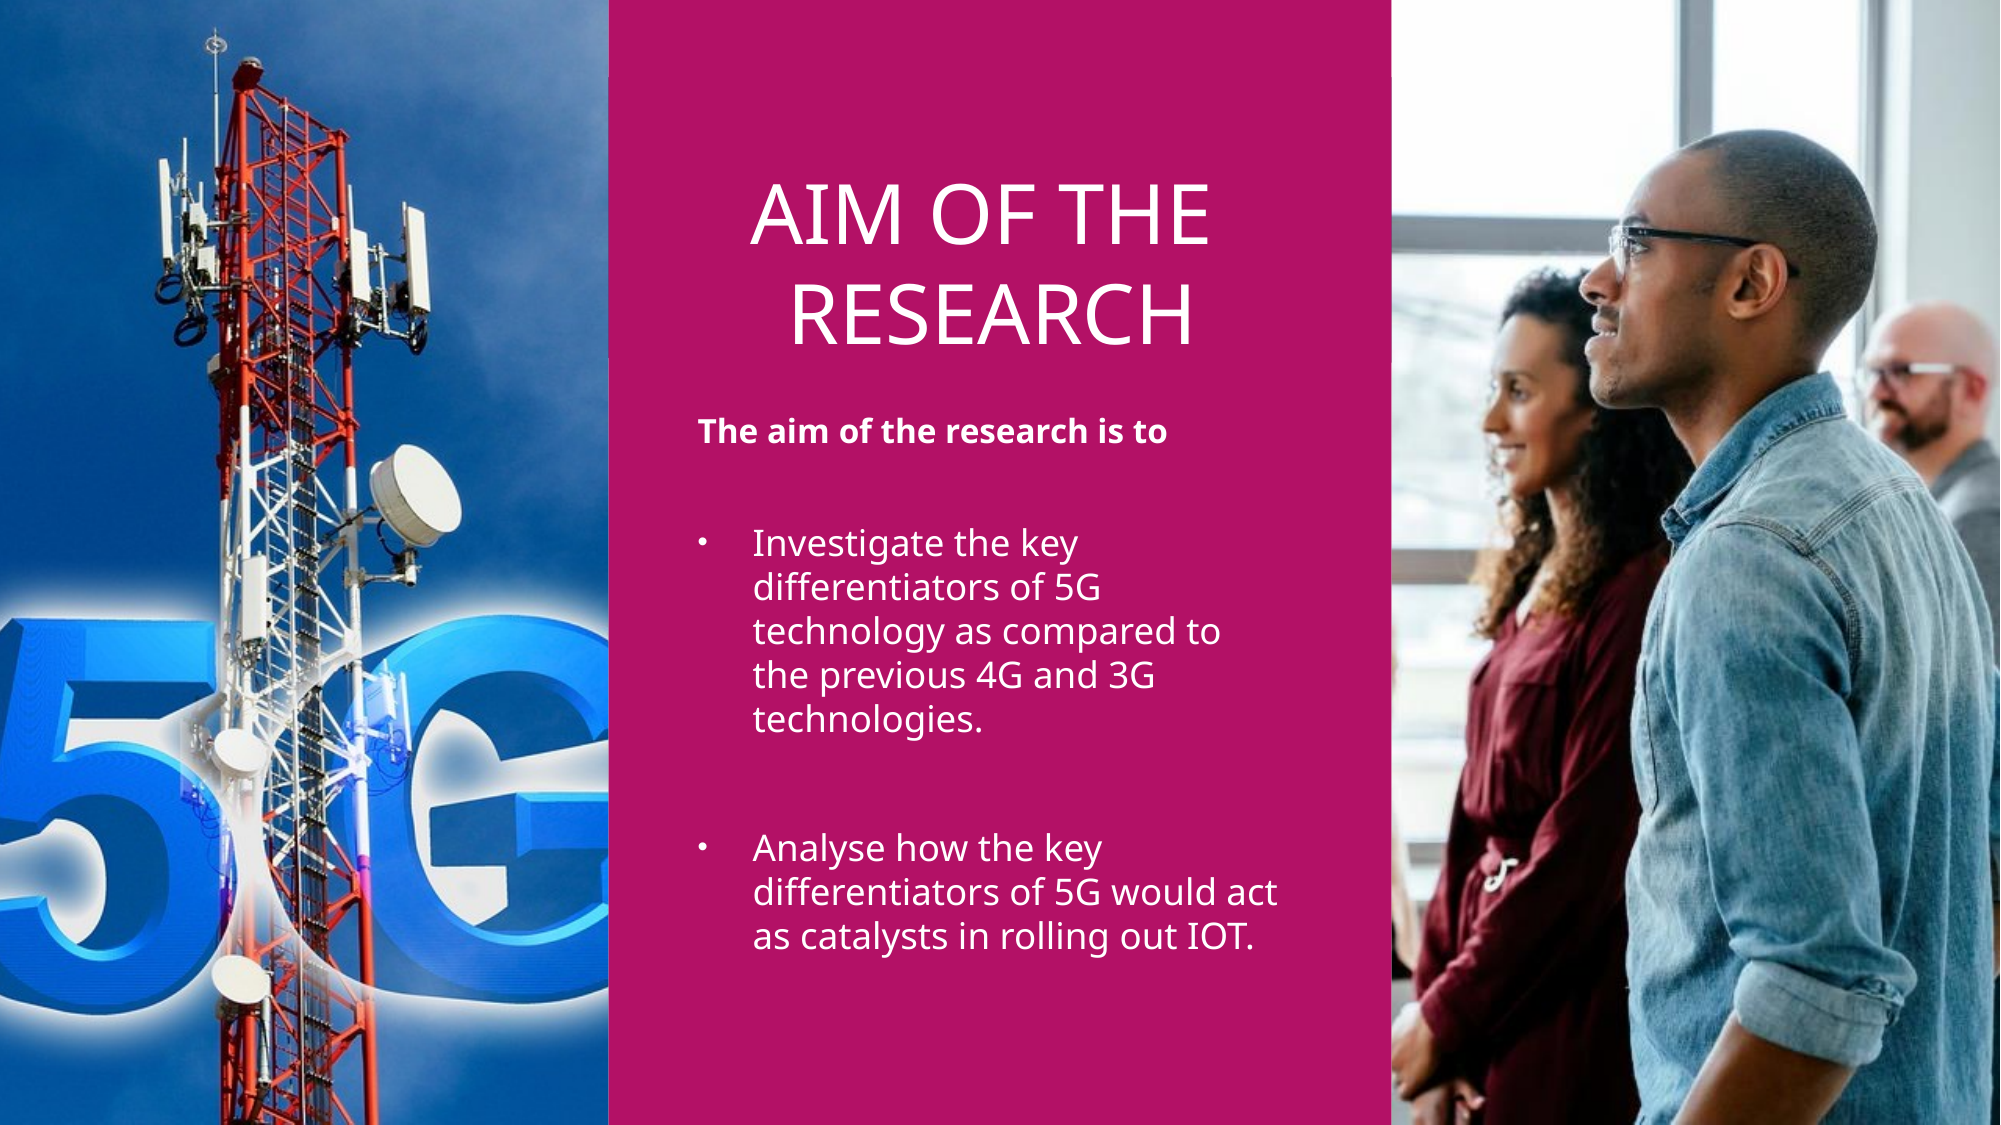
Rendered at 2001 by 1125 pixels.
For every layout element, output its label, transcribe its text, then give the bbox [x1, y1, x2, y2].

picture [1391, 0, 2000, 1125]
title AIM OF THE RESEARCH [697, 153, 1303, 394]
list The aim of the research is to [697, 394, 1303, 458]
picture [0, 0, 609, 1125]
list Investigate the key differentiators of 5G technology as compared to the previous 4G and 3G technologies. Analyse how the key differentiators of 5G would act as catalysts in rolling out IOT. [697, 507, 1303, 1008]
